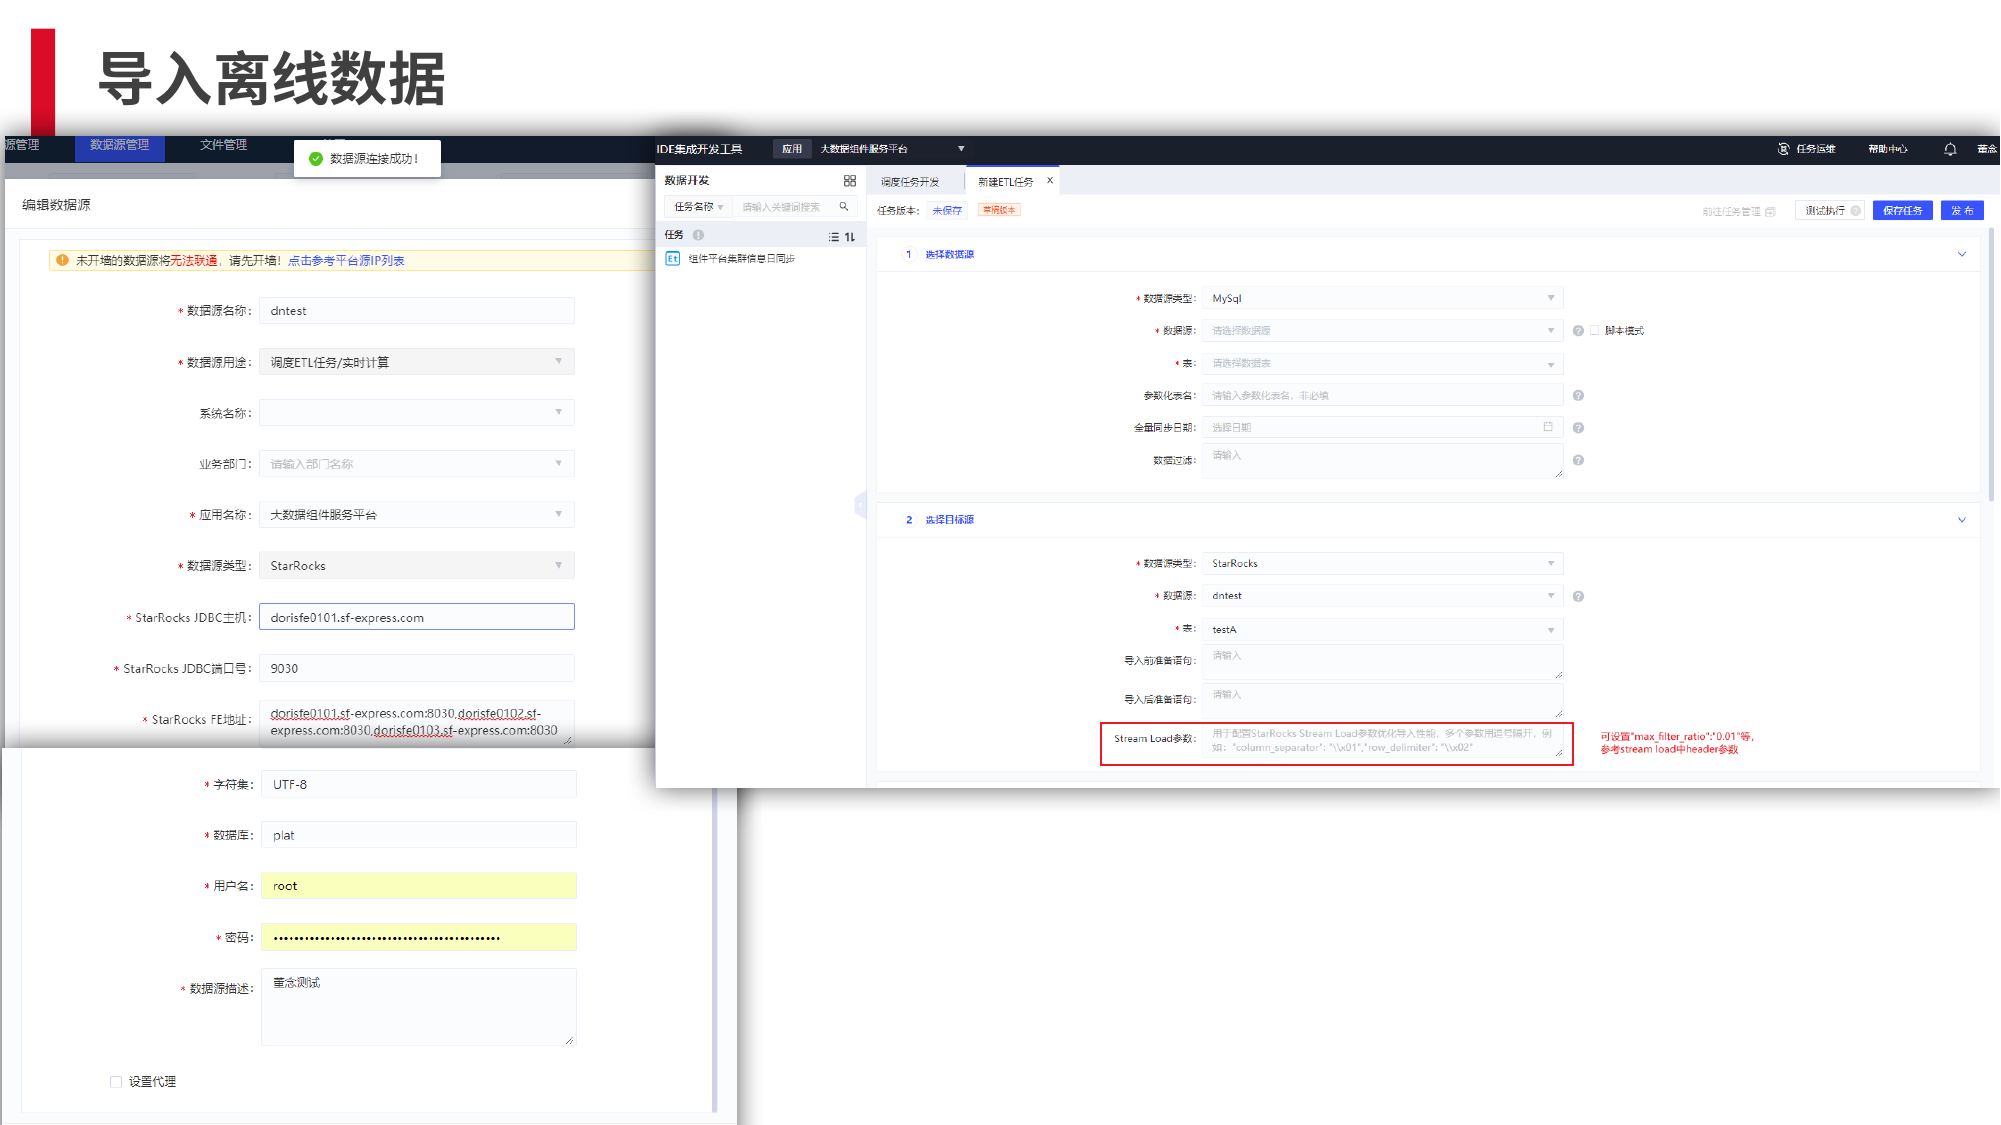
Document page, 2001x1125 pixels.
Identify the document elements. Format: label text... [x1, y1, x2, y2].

picture [2, 136, 2000, 1125]
title 导入离线数据 [81, 26, 1807, 113]
